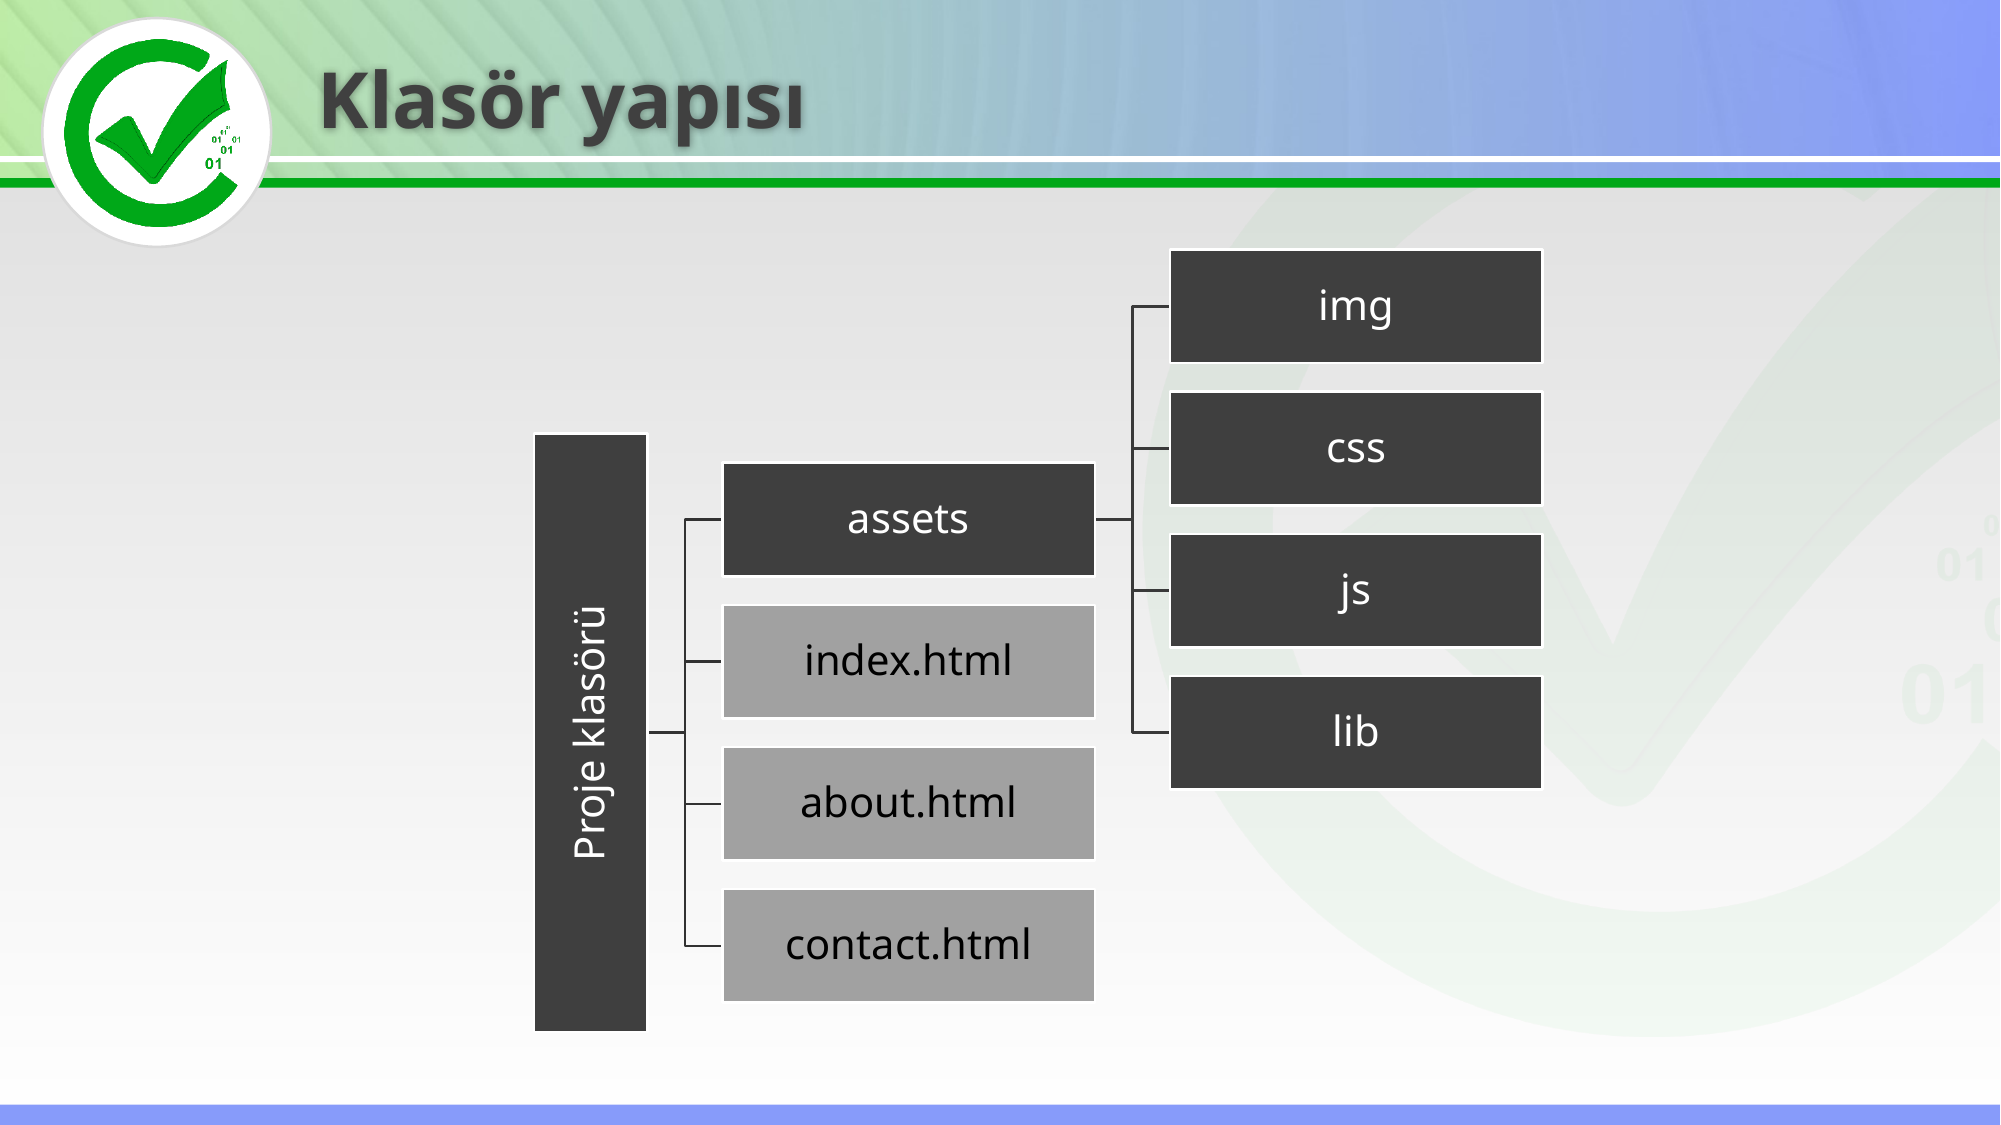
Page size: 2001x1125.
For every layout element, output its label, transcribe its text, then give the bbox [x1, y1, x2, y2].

picture [0, 163, 49, 178]
list Klasör yapısı [303, 43, 1945, 152]
picture [0, 0, 2001, 1037]
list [279, 249, 1798, 1033]
